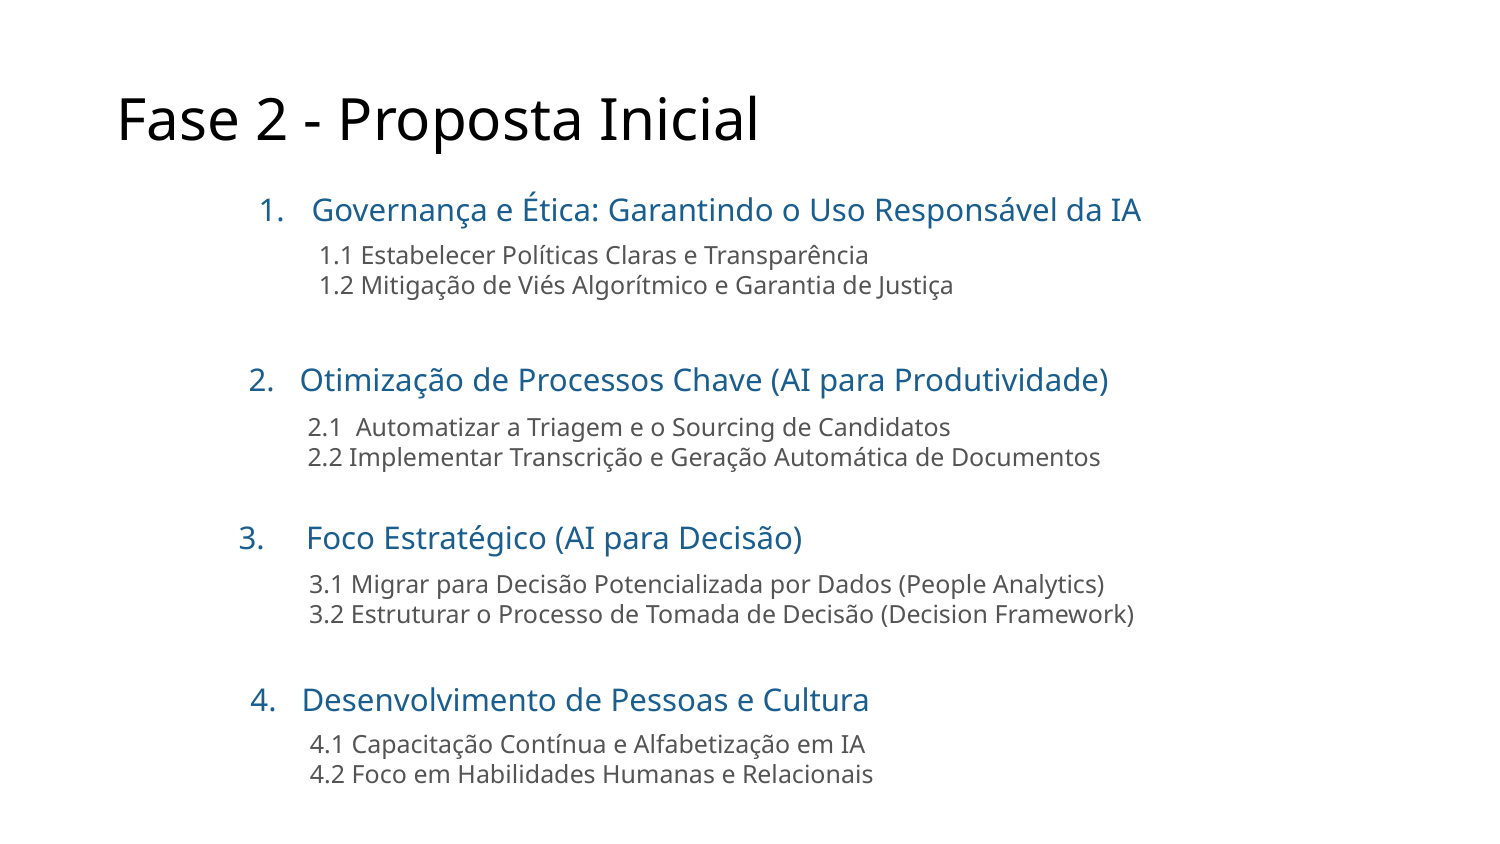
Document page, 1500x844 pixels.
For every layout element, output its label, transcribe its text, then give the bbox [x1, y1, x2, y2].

subtitle 2.1 Automatizar a Triagem e o Sourcing de Candidatos 2.2 Implementar Transcrição e Geração Automática de Documentos [292, 396, 1348, 501]
title Fase 2 - Proposta Inicial [101, 67, 1311, 163]
title 4. Desenvolvimento de Pessoas e Cultura [235, 665, 1303, 760]
subtitle 3.1 Migrar para Decisão Potencializada por Dados (People Analytics) 3.2 Estruturar o Processo de Tomada de Decisão (Decision Framework) [294, 553, 1276, 658]
subtitle 1.1 Estabelecer Políticas Claras e Transparência 1.2 Mitigação de Viés Algorítmico e Garantia de Justiça [304, 224, 1286, 329]
title 2. Otimização de Processos Chave (AI para Produtividade) [233, 345, 1302, 440]
title 3. Foco Estratégico (AI para Decisão) [223, 503, 1292, 599]
title Governança e Ética: Garantindo o Uso Responsável da IA [221, 174, 1290, 270]
subtitle 4.1 Capacitação Contínua e Alfabetização em IA 4.2 Foco em Habilidades Humanas e Relacionais [294, 714, 1211, 819]
